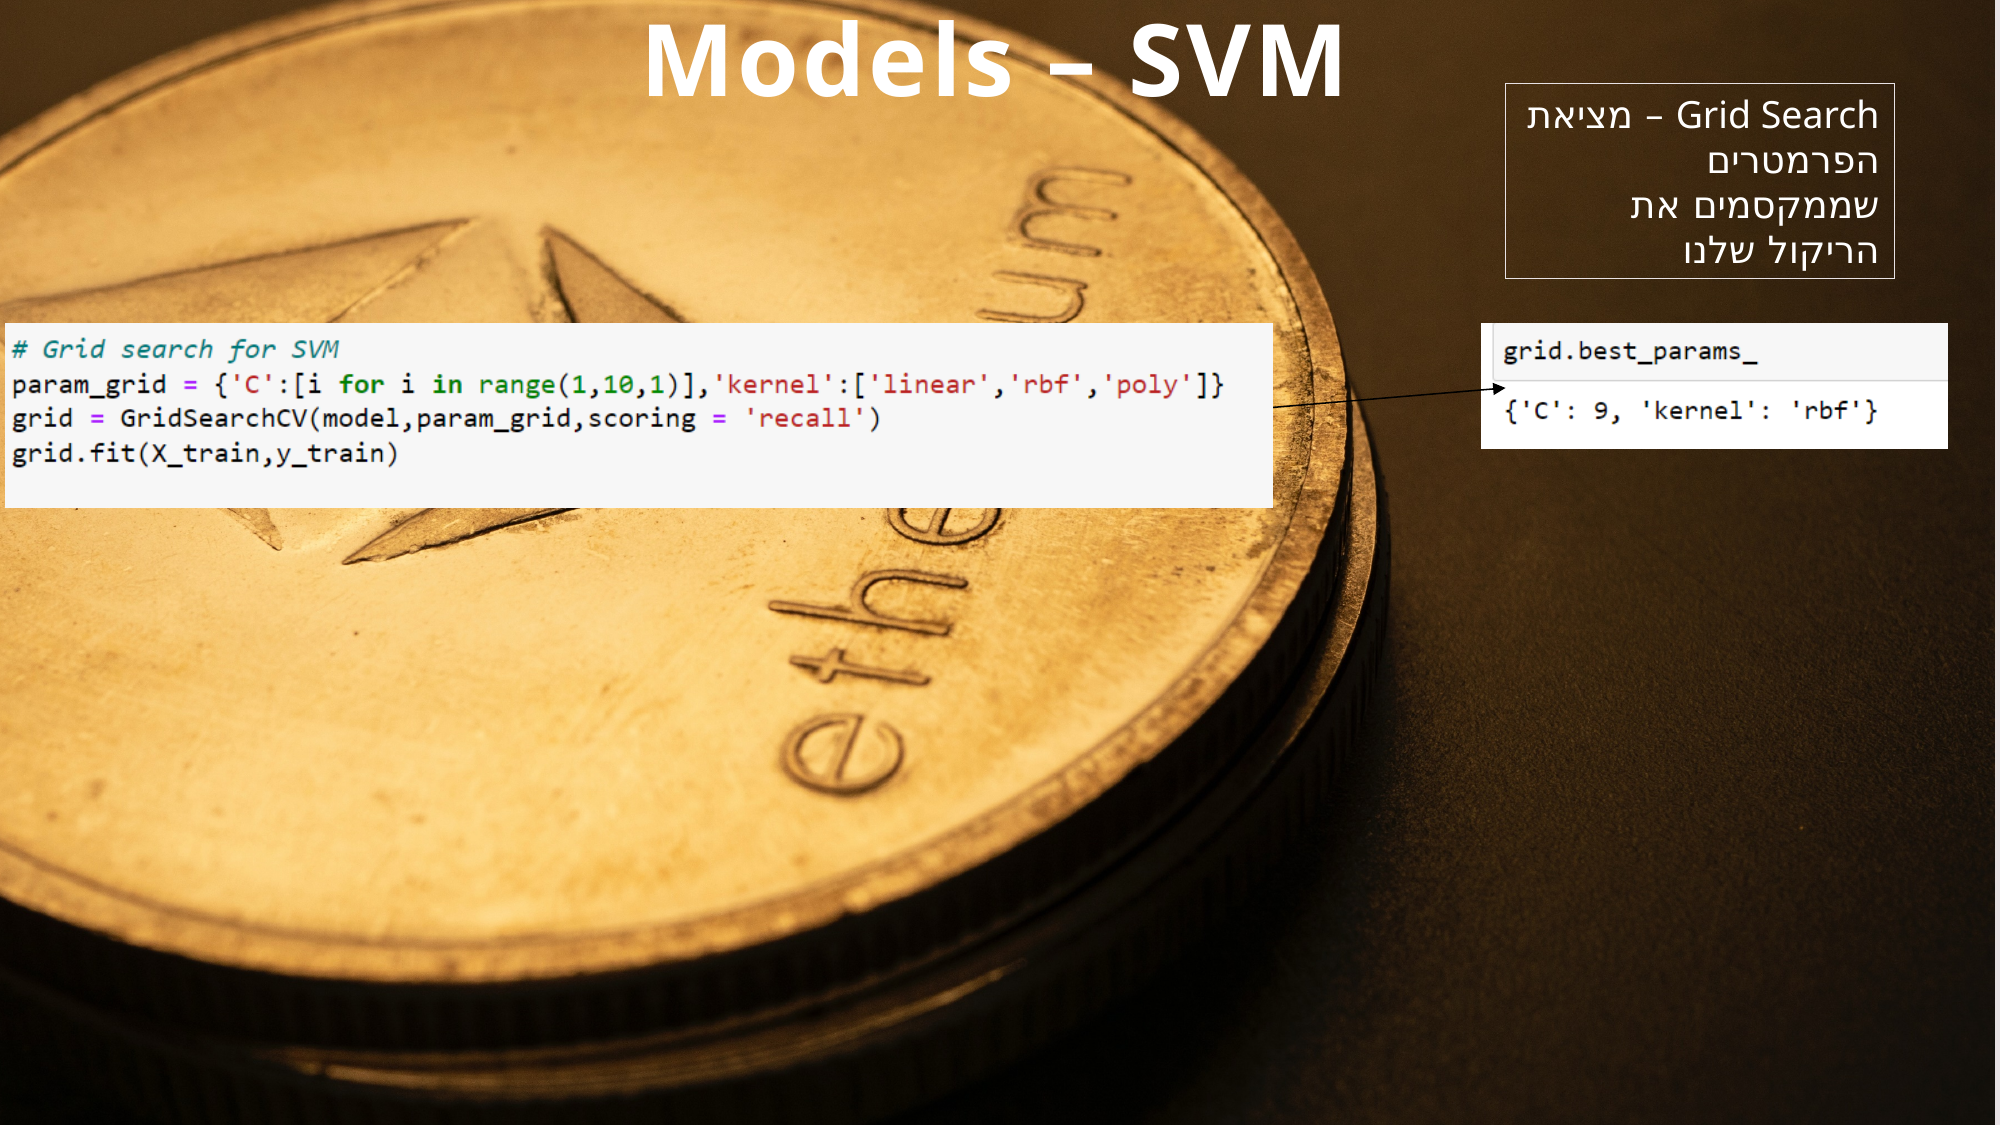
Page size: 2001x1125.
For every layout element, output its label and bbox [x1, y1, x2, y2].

picture [0, 0, 1996, 1125]
text_box [1273, 387, 1506, 409]
